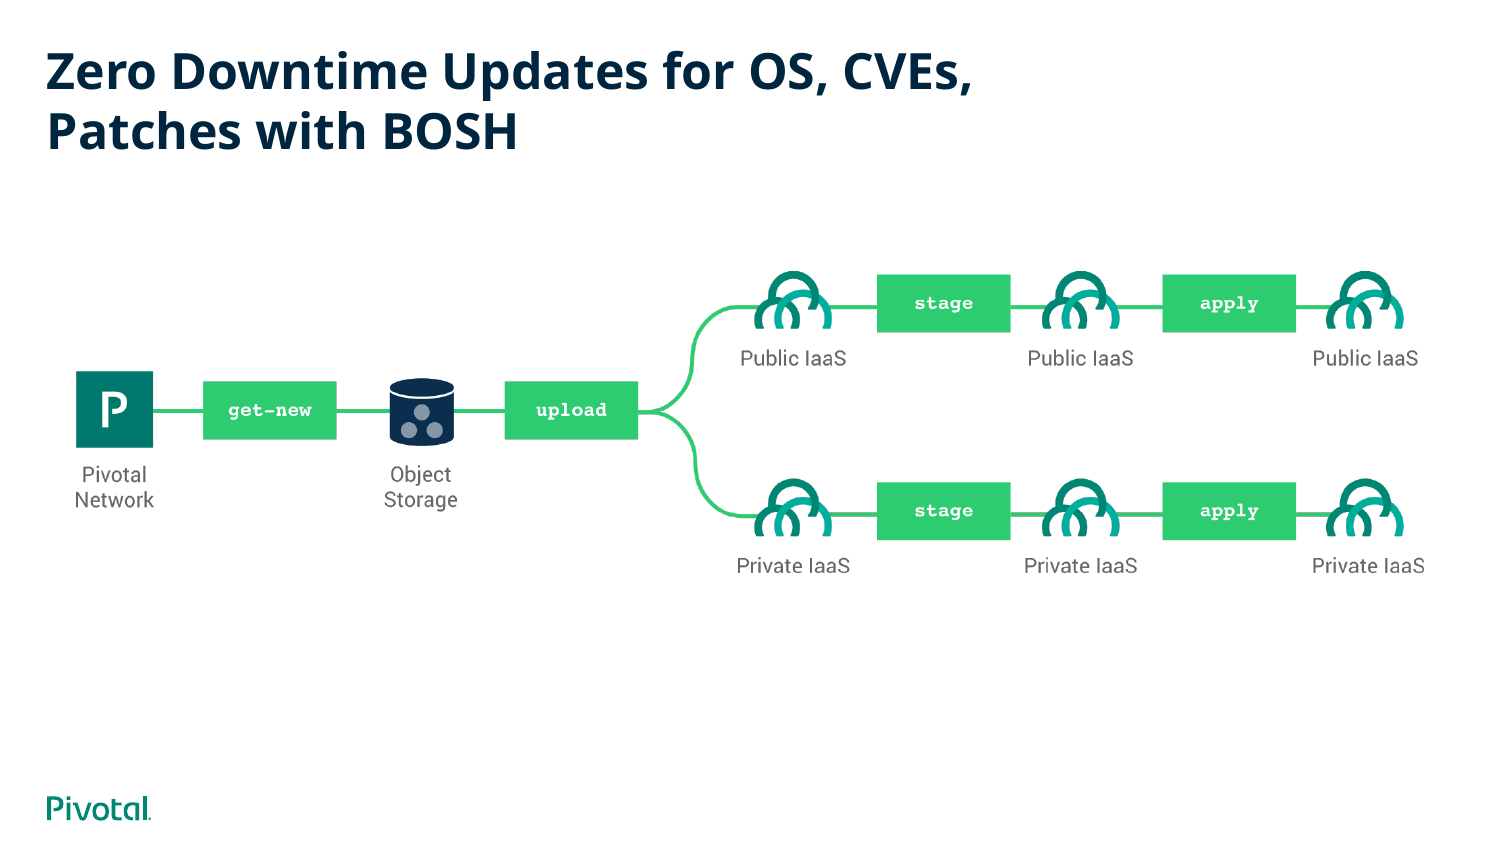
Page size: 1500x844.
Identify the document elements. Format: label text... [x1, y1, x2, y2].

picture [75, 270, 1425, 573]
title Zero Downtime Updates for OS, CVEs, Patches with BOSH [31, 24, 1453, 90]
